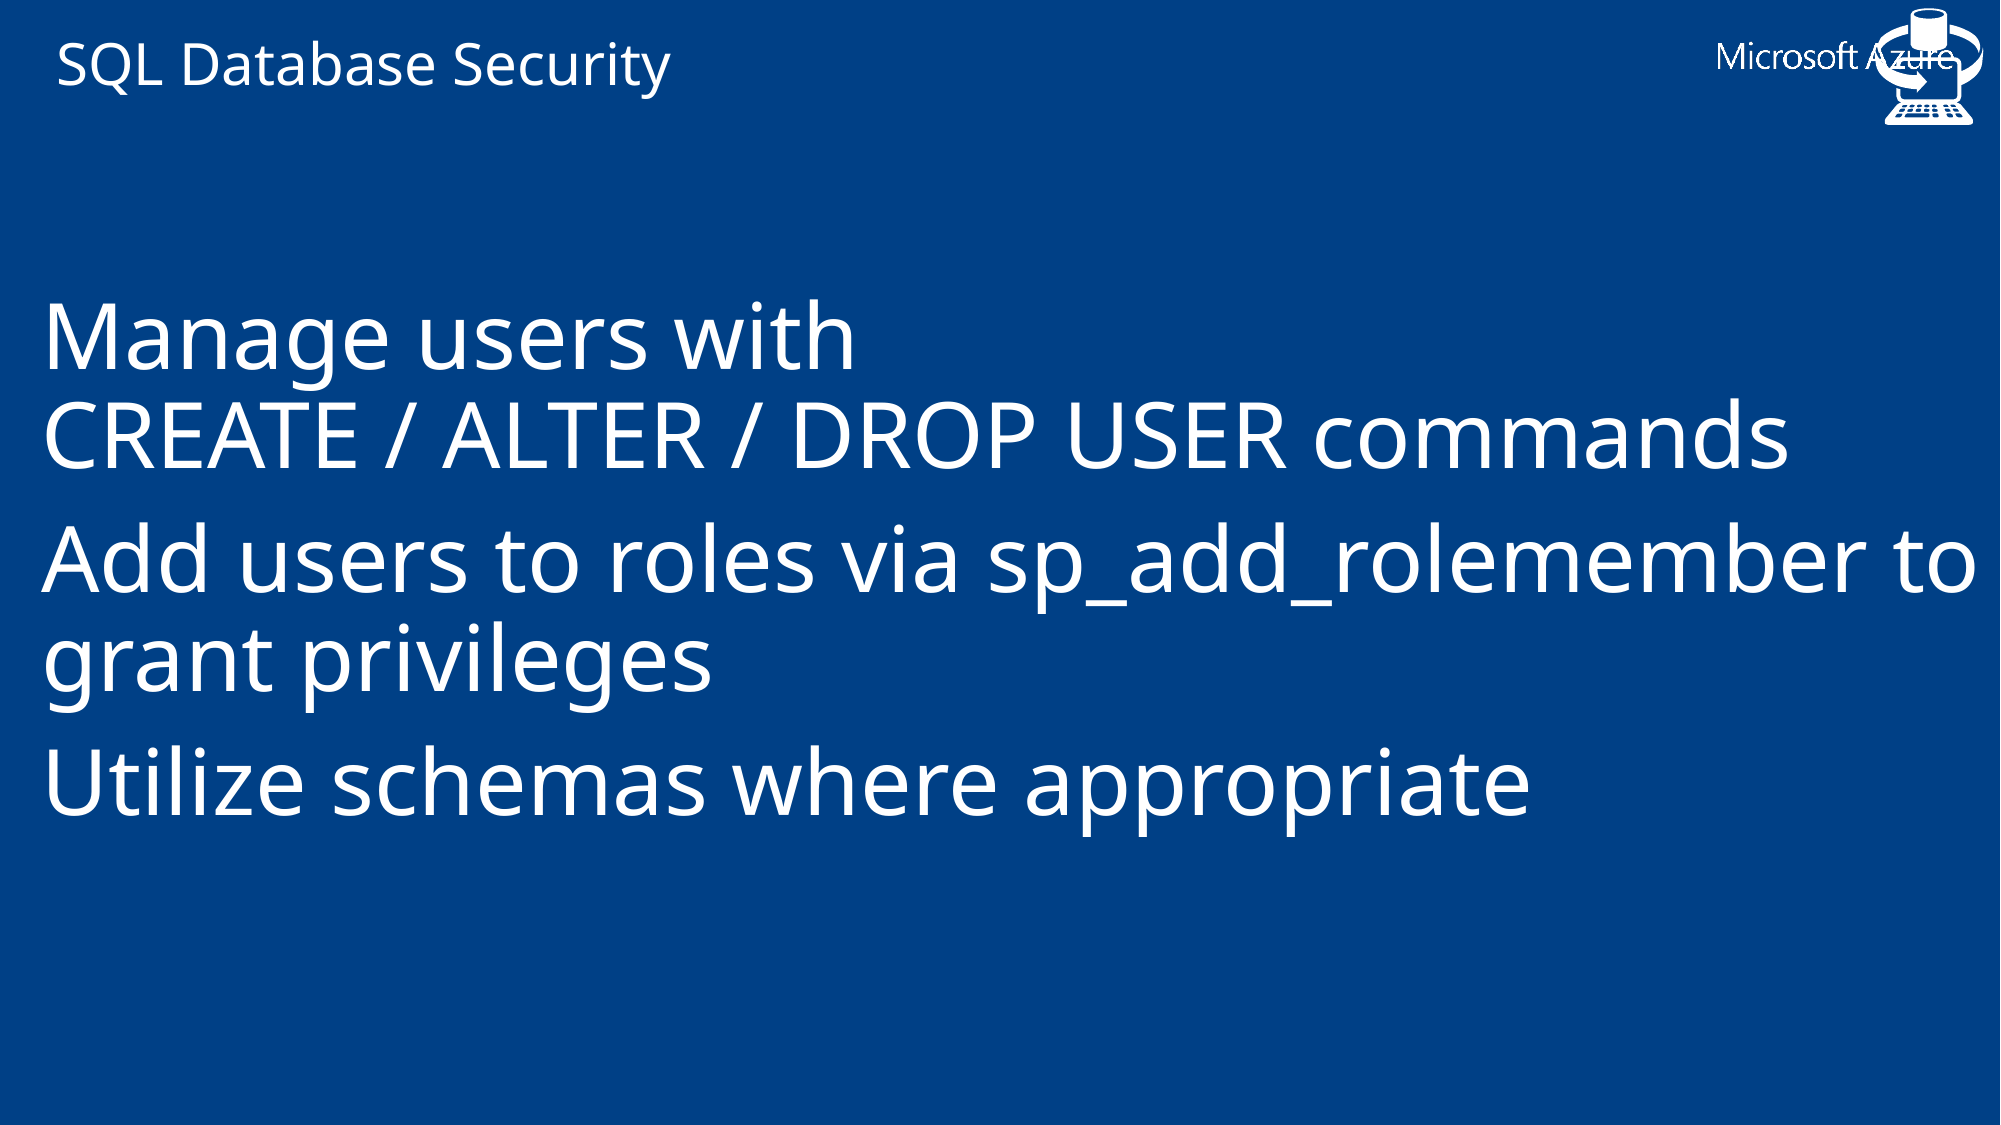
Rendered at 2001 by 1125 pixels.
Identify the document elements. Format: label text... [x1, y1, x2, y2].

text_box [1949, 24, 1981, 54]
text_box [1874, 47, 1928, 93]
text_box Manage users with CREATE / ALTER / DROP USER commands Add users to roles via sp_add_rolemember to grant privileges Utilize schemas where appropriate [0, 134, 2000, 1125]
text_box [1877, 24, 1909, 53]
text_box [1910, 8, 1948, 52]
text_box [1884, 47, 1984, 125]
text_box SQL Database Security [0, 0, 2000, 134]
